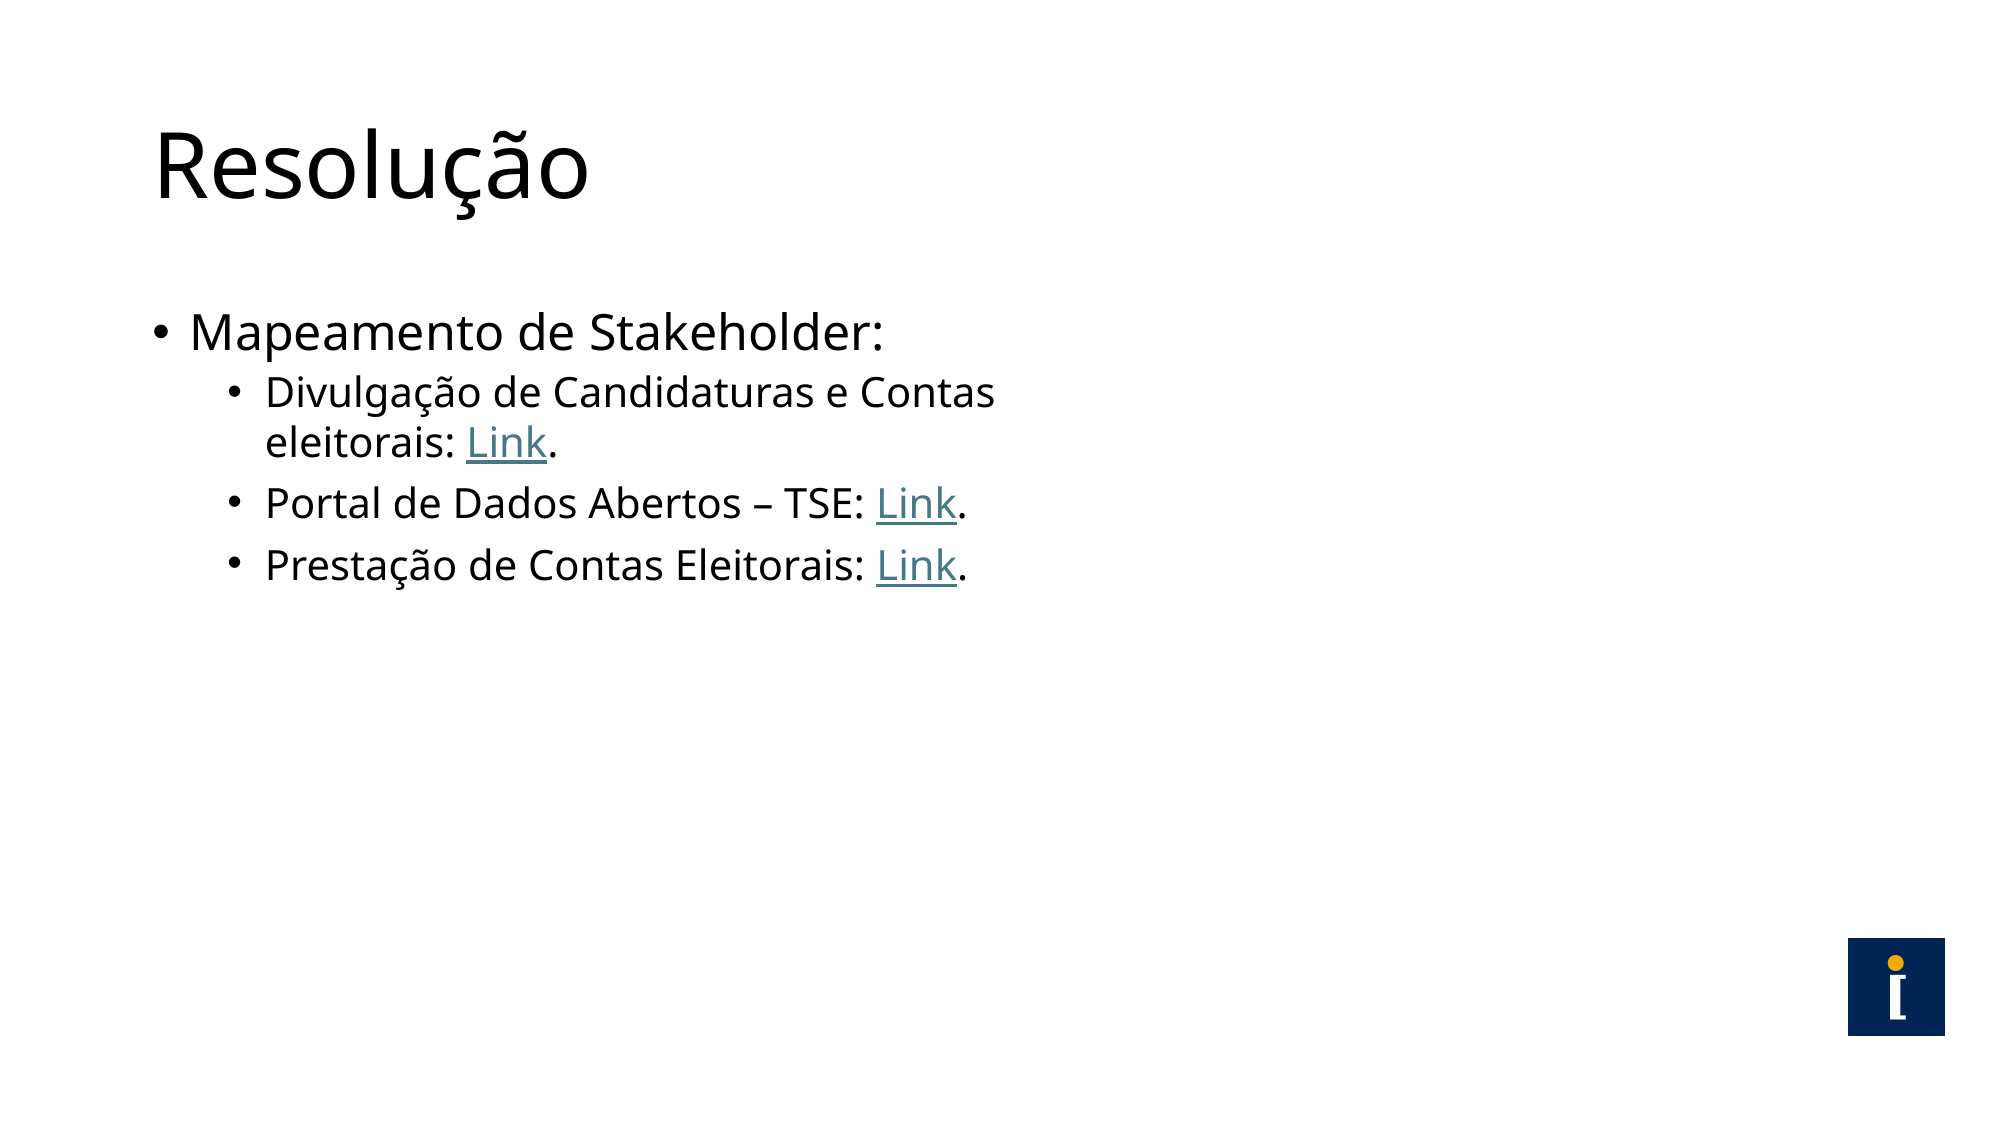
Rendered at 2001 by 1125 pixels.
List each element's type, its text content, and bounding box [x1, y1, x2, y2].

picture [1847, 938, 1946, 1036]
title Resolução [137, 59, 1863, 278]
list Mapeamento de Stakeholder: Divulgação de Candidaturas e Contas eleitorais: Link. Portal de Dados Abertos – TSE: Link. Prestação de Contas Eleitorais: Link. [137, 299, 1863, 1014]
